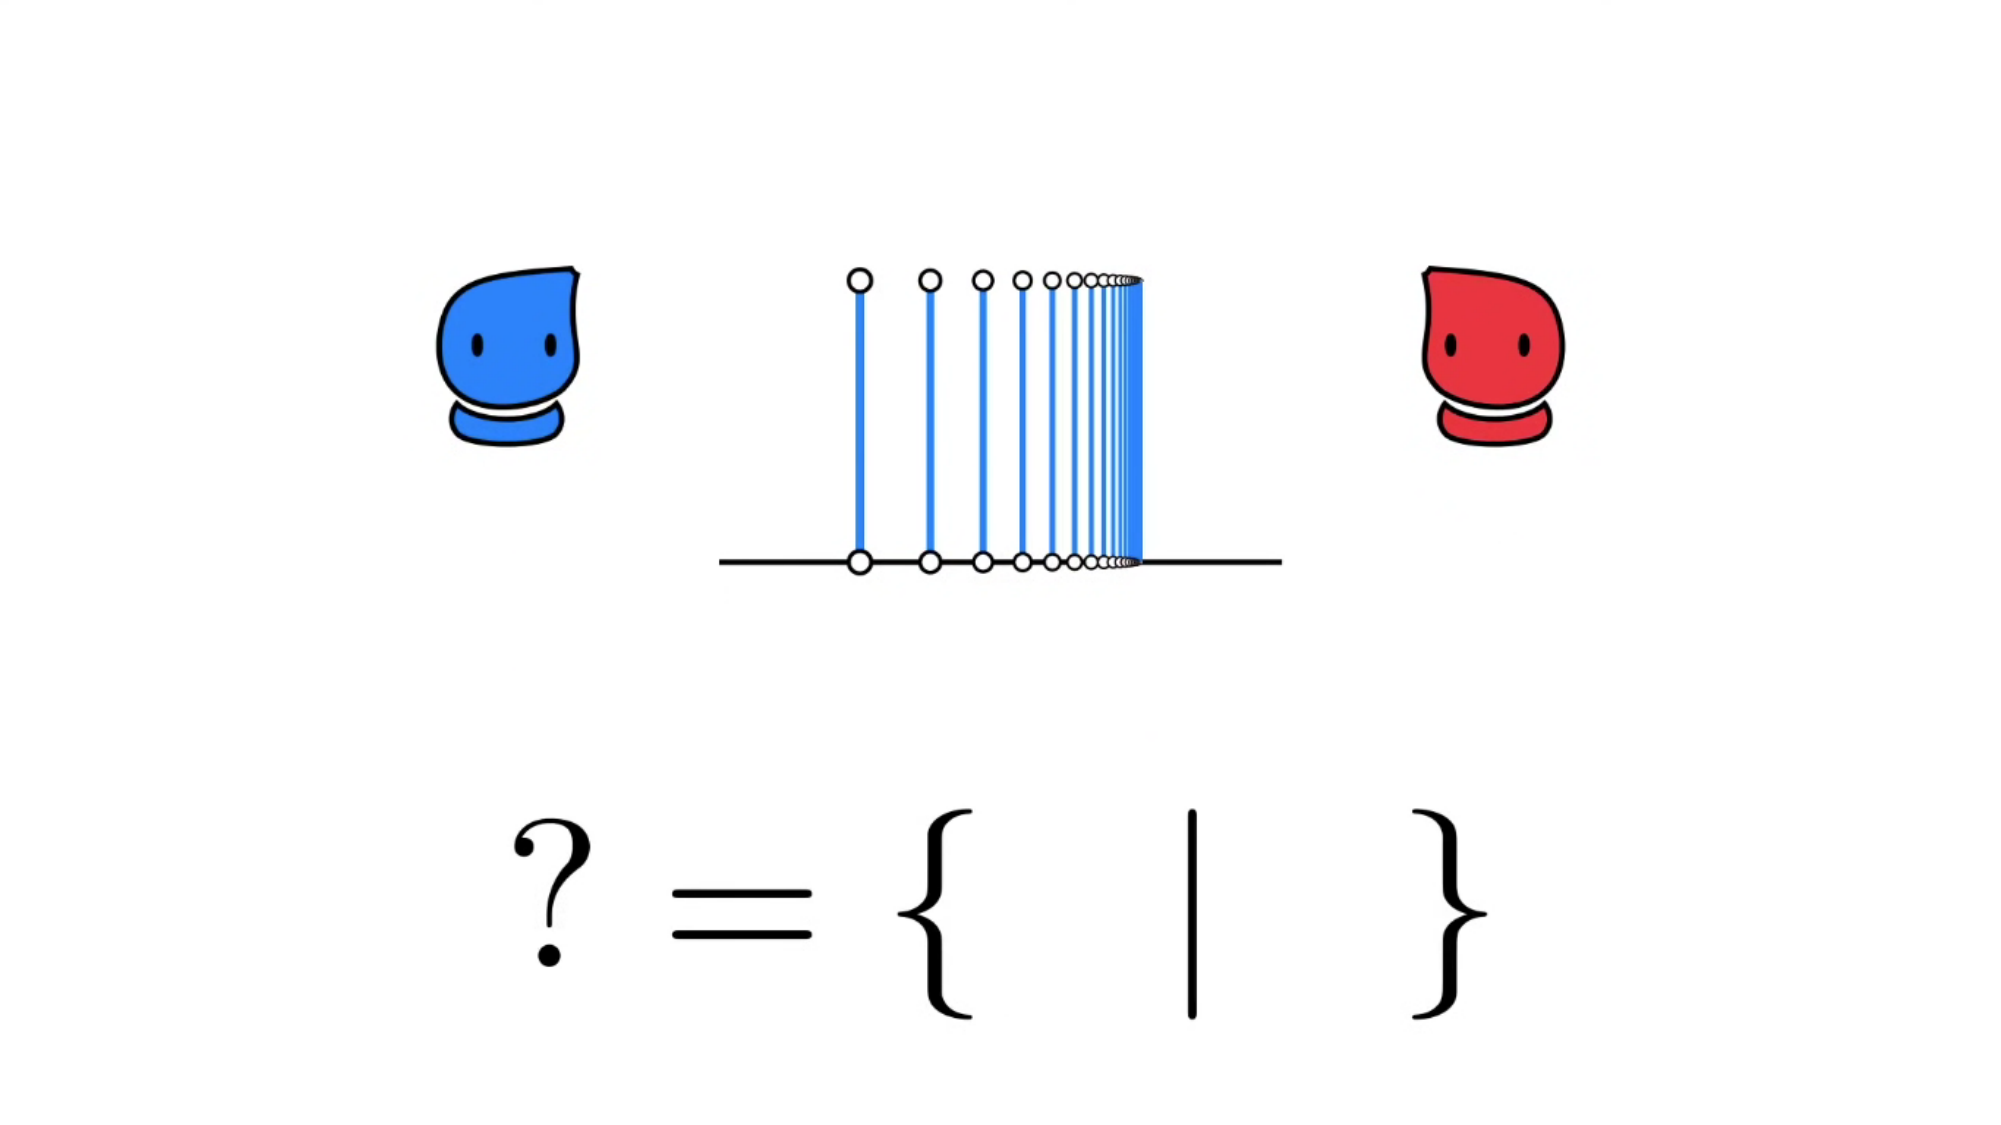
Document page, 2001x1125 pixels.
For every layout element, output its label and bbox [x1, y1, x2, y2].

list [0, 0, 2000, 1125]
